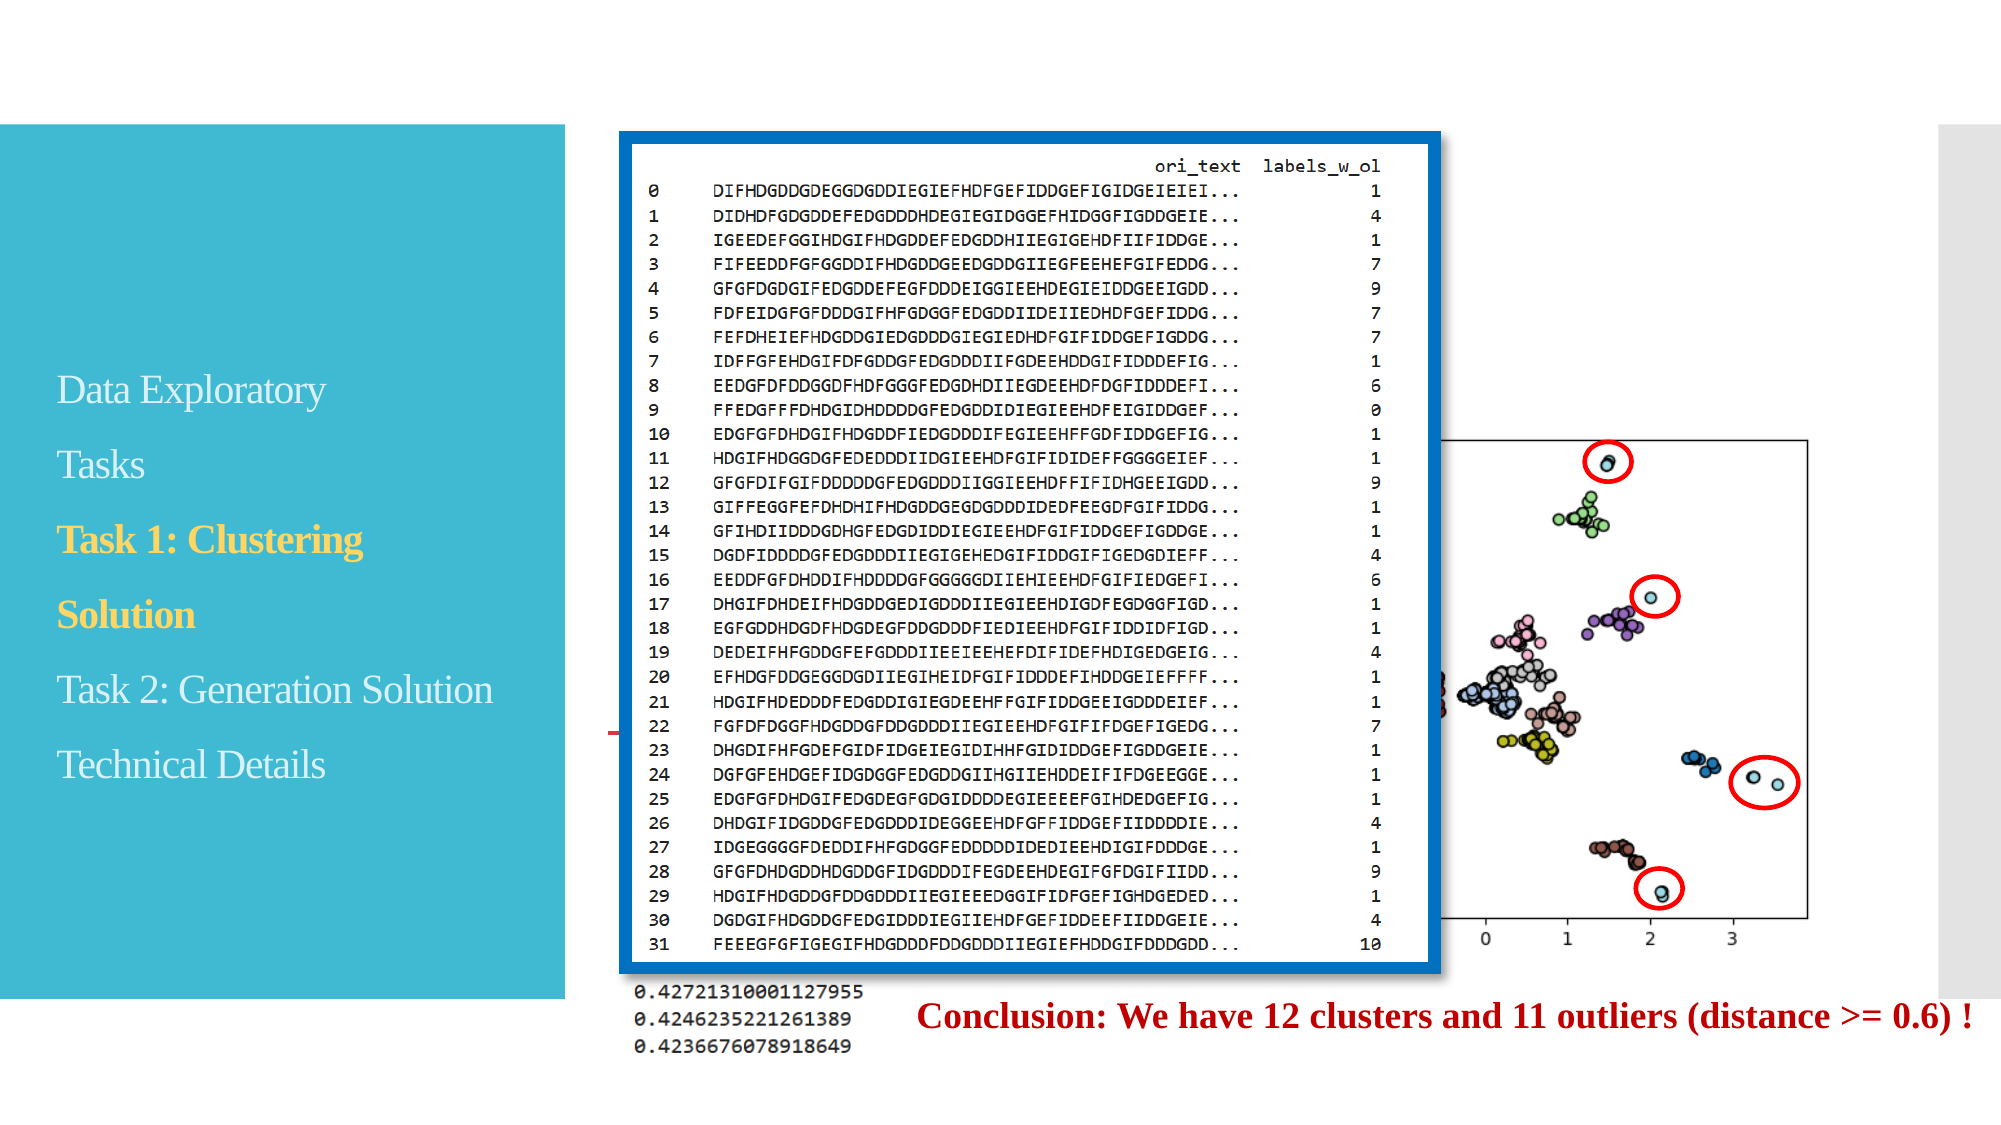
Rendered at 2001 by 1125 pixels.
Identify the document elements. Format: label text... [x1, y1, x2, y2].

text_box Conclusion: We have 12 clusters and 11 outliers (distance >= 0.6) ! [918, 983, 1999, 1044]
picture [613, 143, 1820, 1054]
title Data Exploratory Tasks Task 1: Clustering Solution Task 2: Generation Solution Technical Details [41, 184, 525, 940]
list Outliers Detection Sort the inertia of all data points Take a cut-off at distance >= 0.6 for outliers check with visualization [634, 124, 1835, 961]
